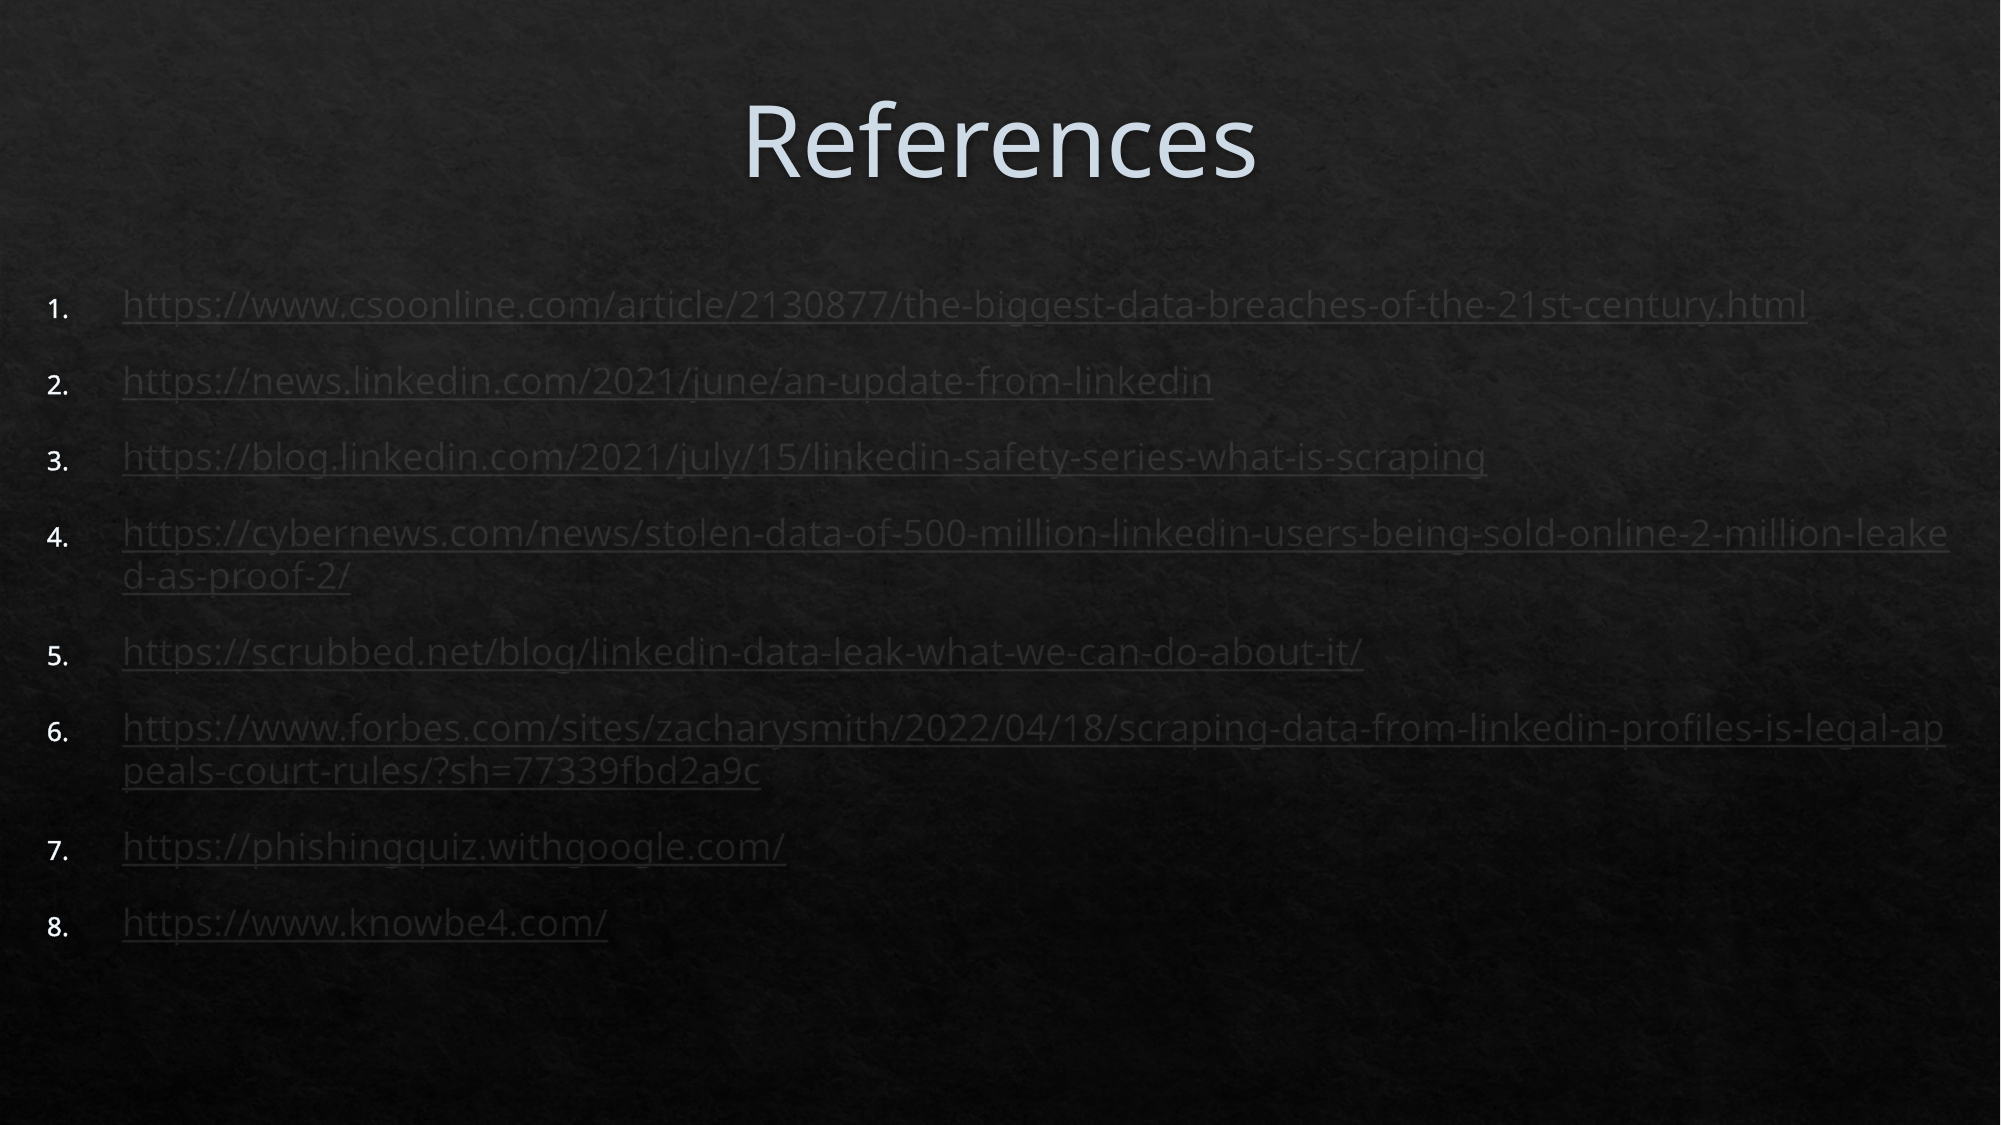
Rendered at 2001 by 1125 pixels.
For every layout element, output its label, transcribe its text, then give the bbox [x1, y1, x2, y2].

title References [150, 41, 1850, 249]
list https://www.csoonline.com/article/2130877/the-biggest-data-breaches-of-the-21st-century.html https://news.linkedin.com/2021/june/an-update-from-linkedin https://blog.linkedin.com/2021/july/15/linkedin-safety-series-what-is-scraping https://cybernews.com/news/stolen-data-of-500-million-linkedin-users-being-sold-online-2-million-leaked-as-proof-2/ https://scrubbed.net/blog/linkedin-data-leak-what-we-can-do-about-it/ https://www.forbes.com/sites/zacharysmith/2022/04/18/scraping-data-from-linkedin-profiles-is-legal-appeals-court-rules/?sh=77339fbd2a9c https://phishingquiz.withgoogle.com/ https://www.knowbe4.com/ [25, 267, 1975, 971]
